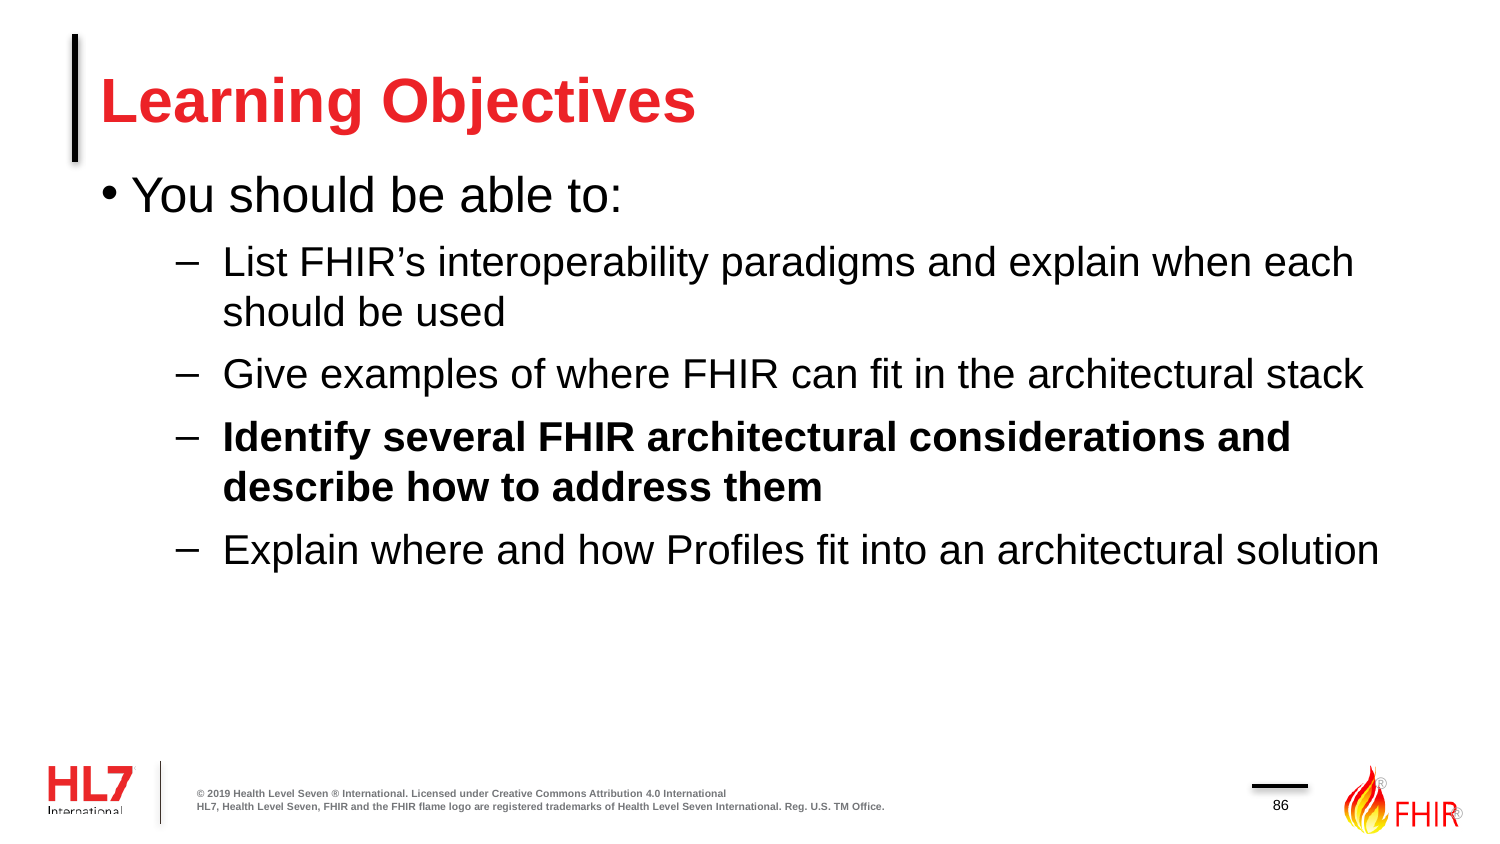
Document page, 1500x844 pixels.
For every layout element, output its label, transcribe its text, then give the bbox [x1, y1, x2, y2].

slide_number 86 [1258, 786, 1304, 813]
title Learning Objectives [100, 33, 1451, 162]
picture [1339, 760, 1463, 837]
list You should be able to: List FHIR’s interoperability paradigms and explain when each should be used Give examples of where FHIR can fit in the architectural stack Identify several FHIR architectural considerations and describe how to address them Explain where and how Profiles fit into an architectural solution [100, 162, 1451, 731]
footer © 2019 Health Level Seven ® International. Licensed under Creative Commons Attribution 4.0 International HL7, Health Level Seven, FHIR and the FHIR flame logo are registered trademarks of Health Level Seven International. Reg. U.S. TM Office. [196, 786, 941, 813]
